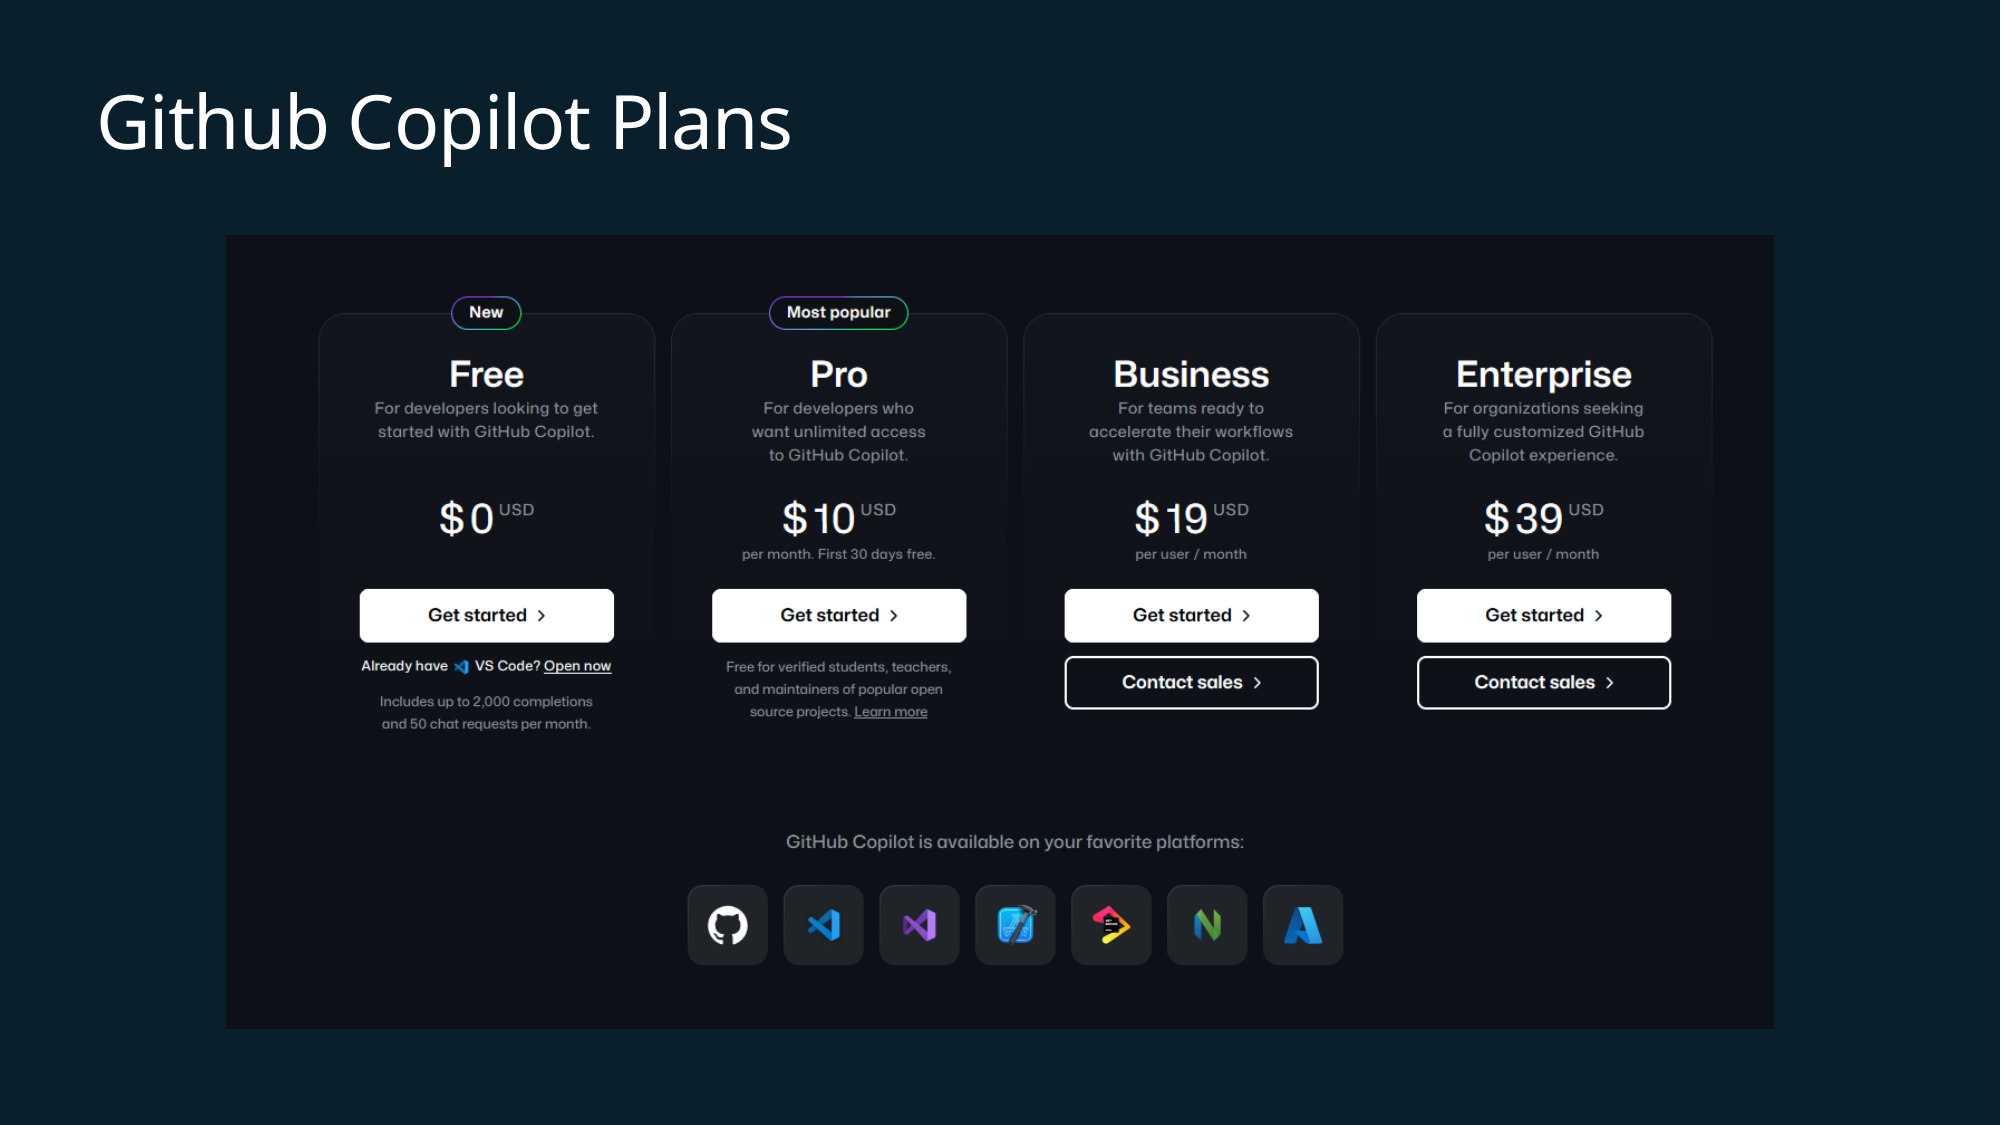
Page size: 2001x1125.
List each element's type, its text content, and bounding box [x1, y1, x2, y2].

picture [225, 235, 1774, 1029]
title Github Copilot Plans [96, 75, 1904, 166]
